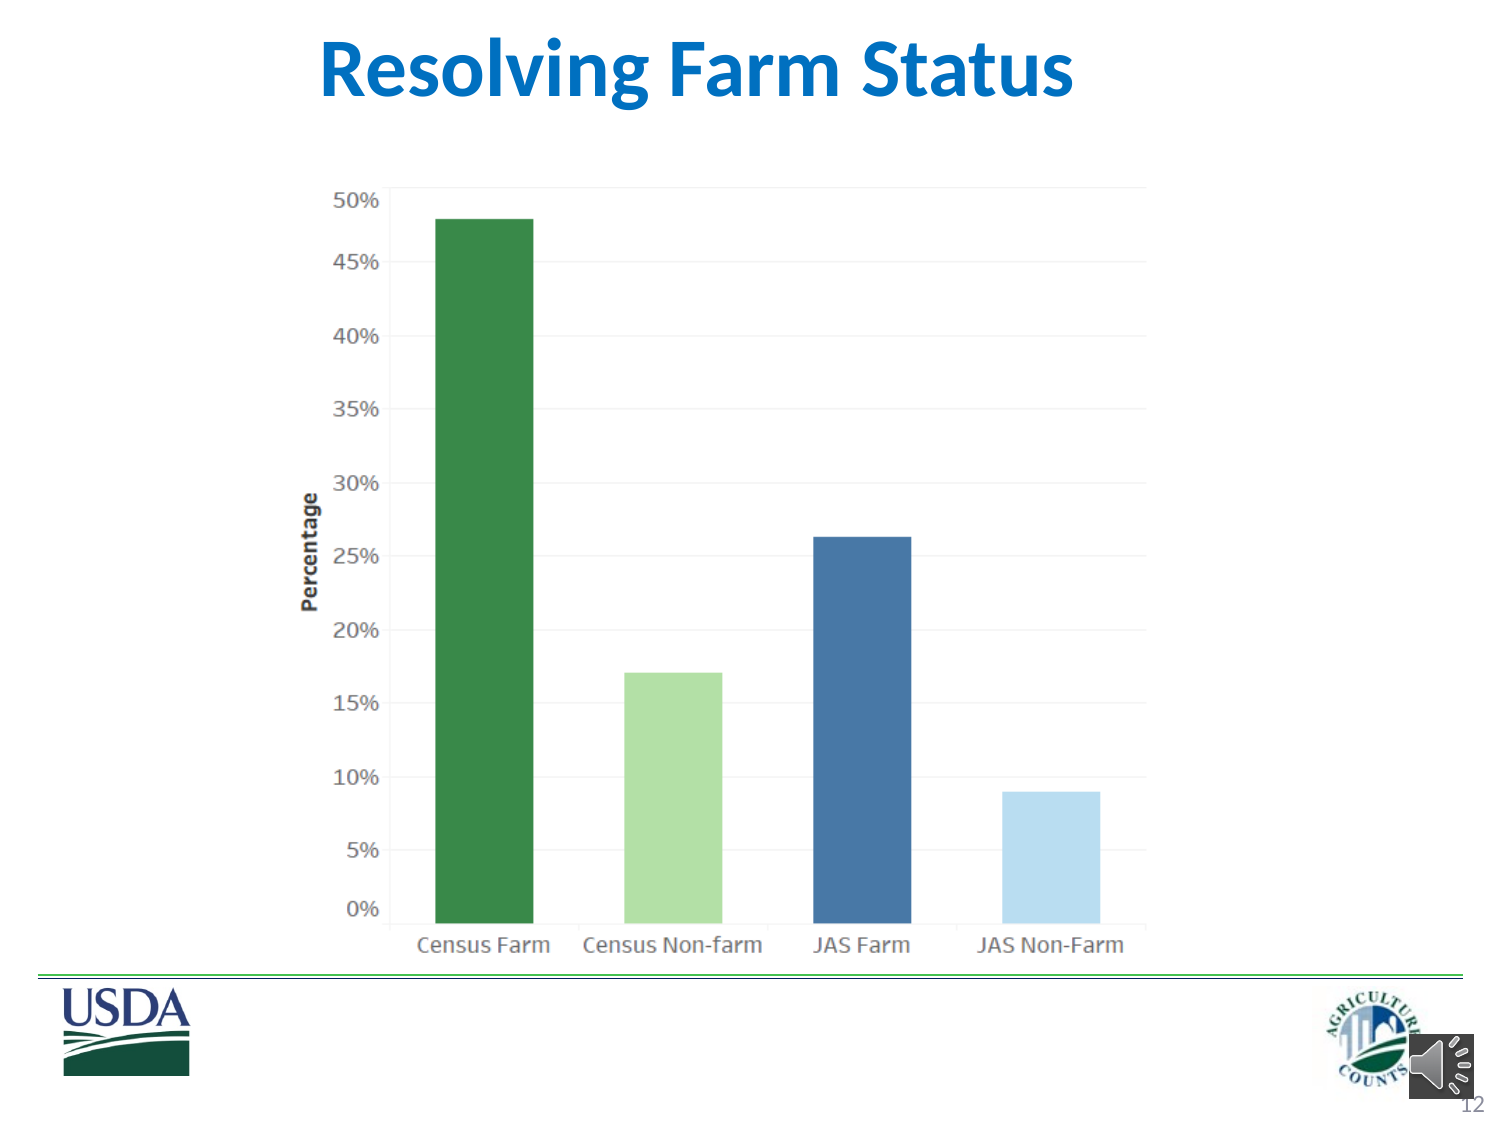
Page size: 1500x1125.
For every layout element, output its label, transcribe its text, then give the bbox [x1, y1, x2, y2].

title Resolving Farm Status [72, 0, 1323, 140]
picture [1312, 986, 1476, 1101]
picture [296, 187, 1148, 960]
slide_number 12 [1149, 1065, 1500, 1125]
picture [62, 987, 191, 1076]
